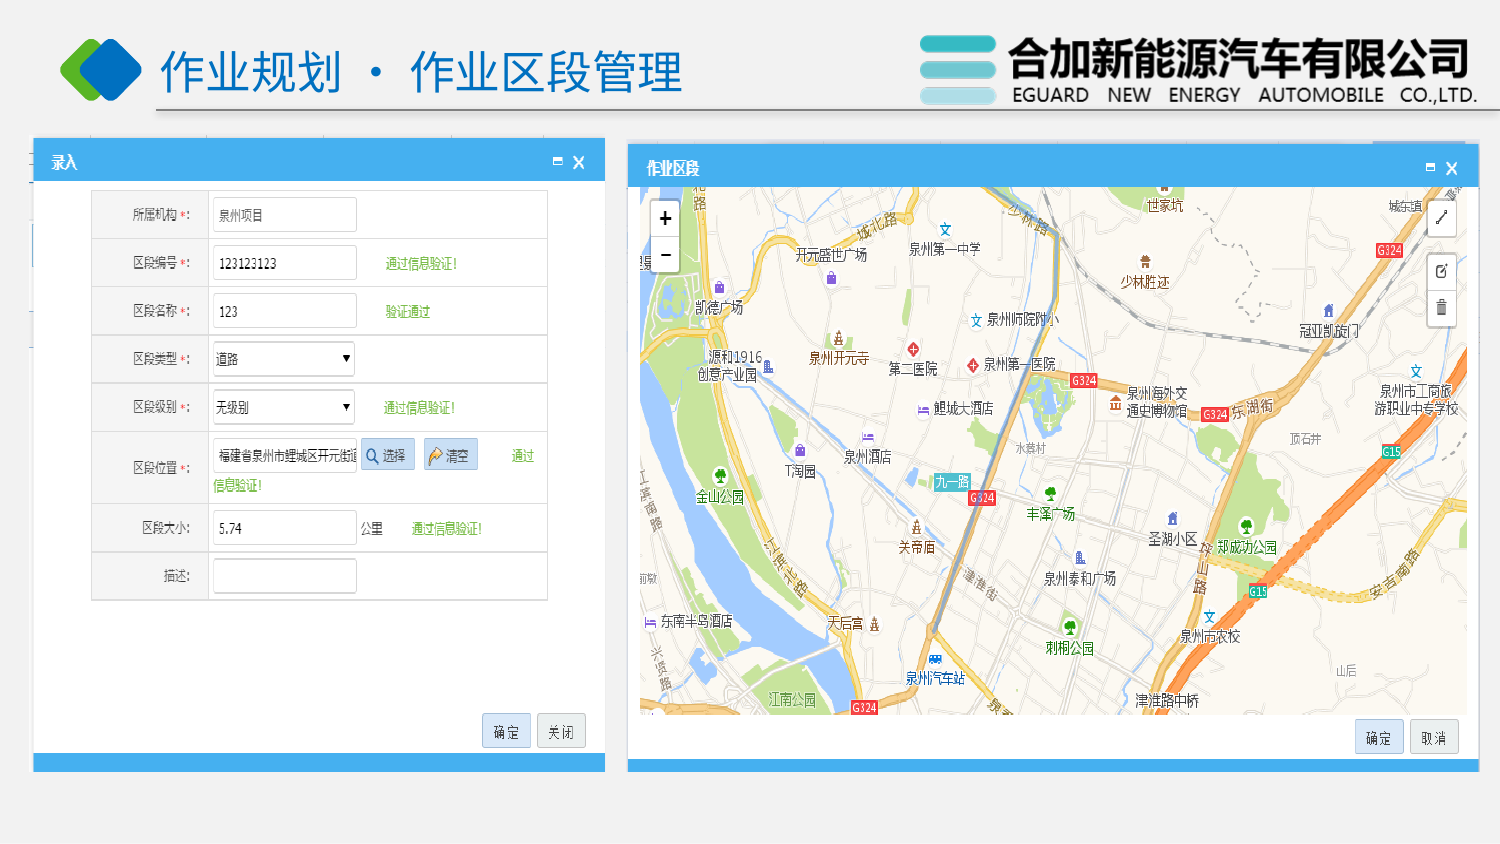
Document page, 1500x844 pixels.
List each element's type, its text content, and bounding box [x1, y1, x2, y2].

picture [920, 20, 1500, 121]
picture [626, 139, 1481, 773]
picture [28, 133, 606, 772]
title 作业规划 • 作业区段管理 [148, 43, 1117, 99]
